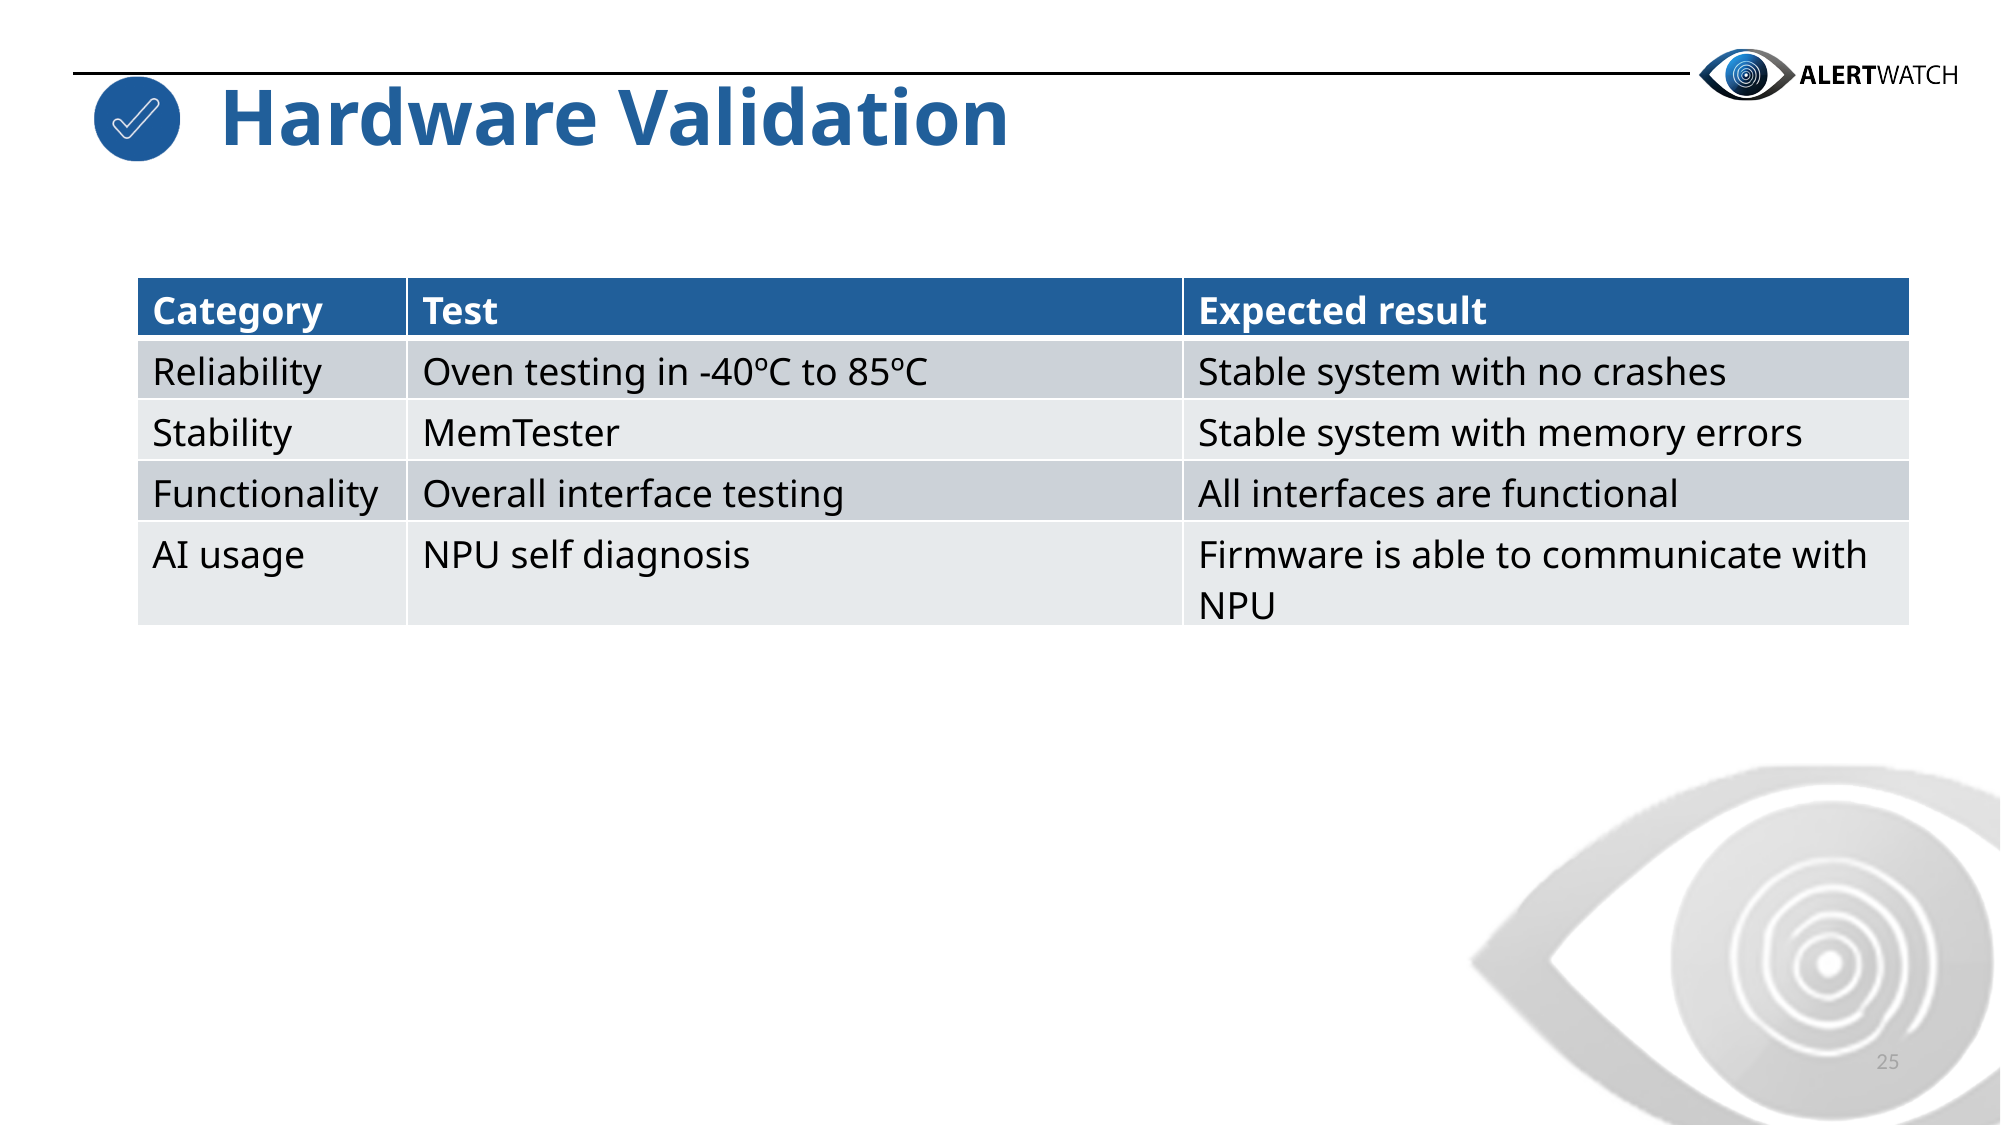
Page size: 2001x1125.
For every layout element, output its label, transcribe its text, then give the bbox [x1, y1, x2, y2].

table_header Category [138, 278, 406, 335]
table_cell NPU self diagnosis [408, 522, 1182, 625]
table_header Test [408, 278, 1182, 335]
table_cell All interfaces are functional [1184, 461, 1909, 520]
table_cell Firmware is able to communicate with NPU [1184, 522, 1909, 625]
slide_number 25 [1440, 1046, 1900, 1125]
table_cell Overall interface testing [408, 461, 1182, 520]
table_cell Stable system with no crashes [1184, 341, 1909, 398]
table_cell Reliability [138, 341, 406, 398]
picture [0, 0, 2001, 1125]
table_cell AI usage [138, 522, 406, 625]
table_cell Functionality [138, 461, 406, 520]
table_cell Stable system with memory errors [1184, 400, 1909, 459]
table_header Expected result [1184, 278, 1909, 335]
table_cell Oven testing in -40ºC to 85ºC [408, 341, 1182, 398]
table_cell MemTester [408, 400, 1182, 459]
table_cell Stability [138, 400, 406, 459]
title Hardware Validation [70, 68, 1876, 257]
